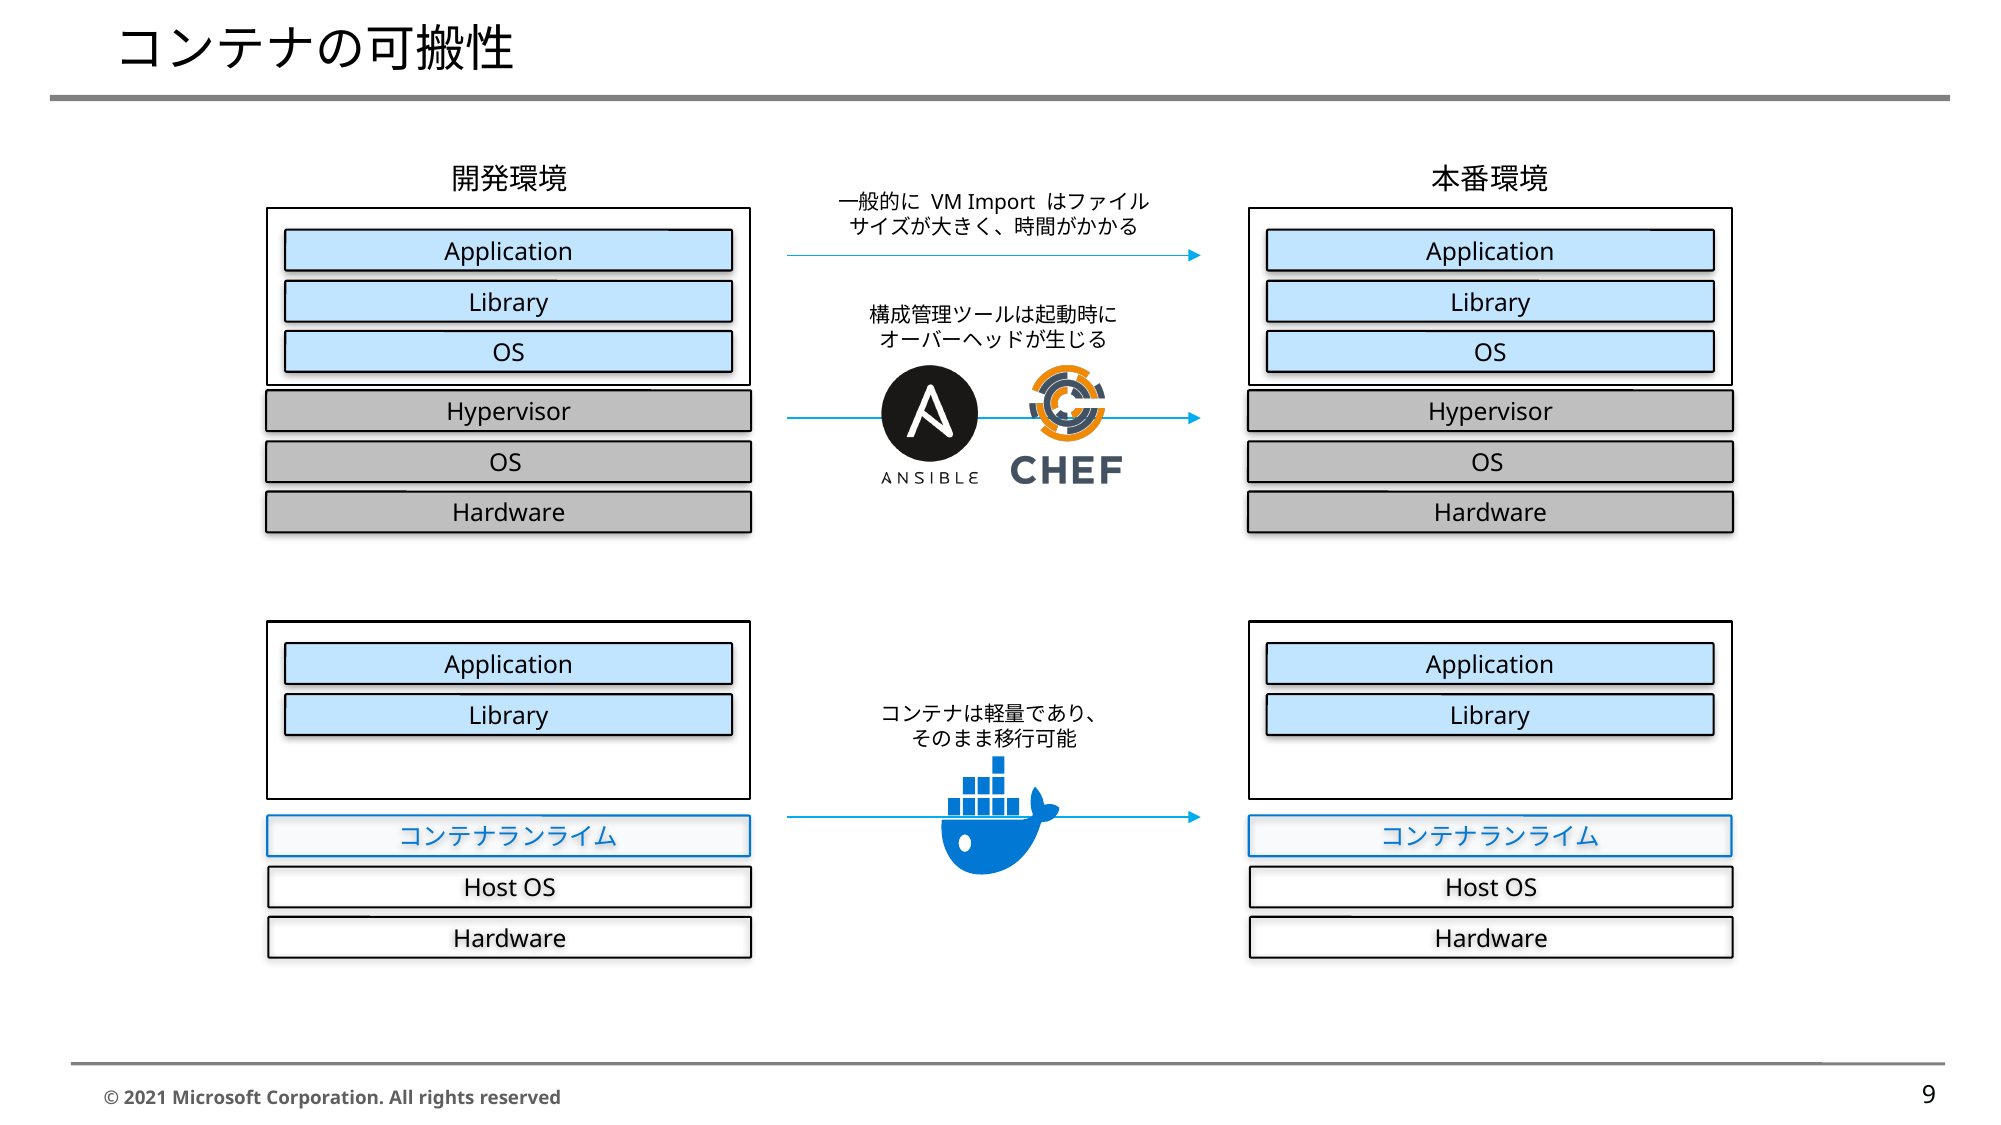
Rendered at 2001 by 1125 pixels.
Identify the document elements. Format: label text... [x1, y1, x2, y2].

text_box [977, 777, 990, 795]
text_box Hardware [265, 490, 752, 534]
text_box 開発環境 [326, 153, 693, 204]
text_box [1030, 786, 1060, 816]
text_box [265, 206, 752, 387]
text_box [1246, 619, 1734, 801]
text_box Host OS [267, 865, 752, 909]
text_box [962, 777, 975, 795]
text_box OS [1247, 440, 1734, 483]
picture [1011, 364, 1123, 484]
text_box 本番環境 [1307, 153, 1674, 204]
text_box Hypervisor [1247, 389, 1734, 432]
text_box [948, 798, 961, 816]
text_box [265, 619, 752, 801]
slide_number 9 [1484, 1065, 1951, 1125]
text_box 構成管理ツールは起動時に オーバーヘッドが生じる [822, 294, 1166, 359]
text_box Hardware [267, 916, 752, 959]
text_box [941, 826, 1040, 875]
text_box [962, 798, 975, 816]
text_box Hypervisor [265, 389, 752, 432]
text_box Hardware [1249, 916, 1734, 959]
text_box [1007, 798, 1020, 816]
picture [881, 364, 978, 484]
text_box Host OS [1249, 865, 1734, 909]
text_box 一般的に VM Import はファイルサイズが大きく、時間がかかる [822, 181, 1166, 246]
text_box [992, 777, 1005, 795]
text_box [1247, 206, 1734, 387]
text_box [992, 798, 1005, 816]
text_box コンテナランライム [1247, 814, 1733, 858]
text_box [992, 756, 1005, 774]
text_box [977, 798, 990, 816]
text_box OS [265, 440, 752, 483]
title コンテナの可搬性 [99, 11, 1900, 82]
text_box Hardware [1247, 490, 1734, 534]
text_box コンテナランライム [266, 814, 751, 858]
text_box コンテナは軽量であり、 そのまま移行可能 [822, 693, 1166, 758]
